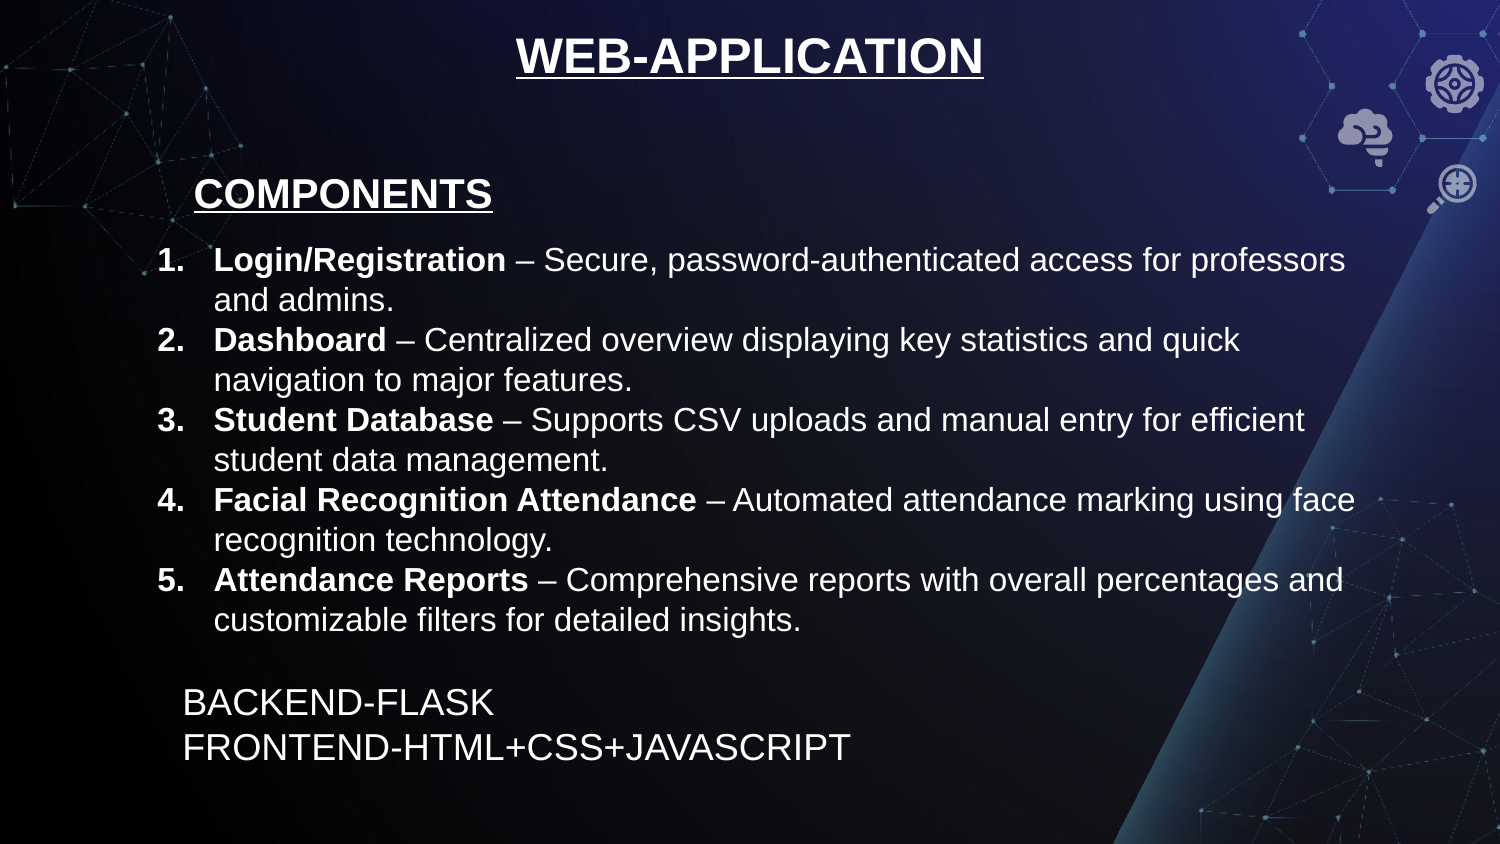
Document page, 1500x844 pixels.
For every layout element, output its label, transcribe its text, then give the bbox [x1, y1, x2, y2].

text_box COMPONENTS [0, 159, 750, 275]
text_box BACKEND-FLASK FRONTEND-HTML+CSS+JAVASCRIPT [167, 670, 1333, 776]
picture [0, 0, 1500, 844]
text_box WEB-APPLICATION [343, 16, 1157, 92]
text_box Login/Registration – Secure, password-authenticated access for professors and admins. Dashboard – Centralized overview displaying key statistics and quick navigation to major features. Student Database – Supports CSV uploads and manual entry for efficient student data management. Facial Recognition Attendance – Automated attendance marking using face recognition technology. Attendance Reports – Comprehensive reports with overall percentages and customizable filters for detailed insights. [142, 231, 1397, 676]
